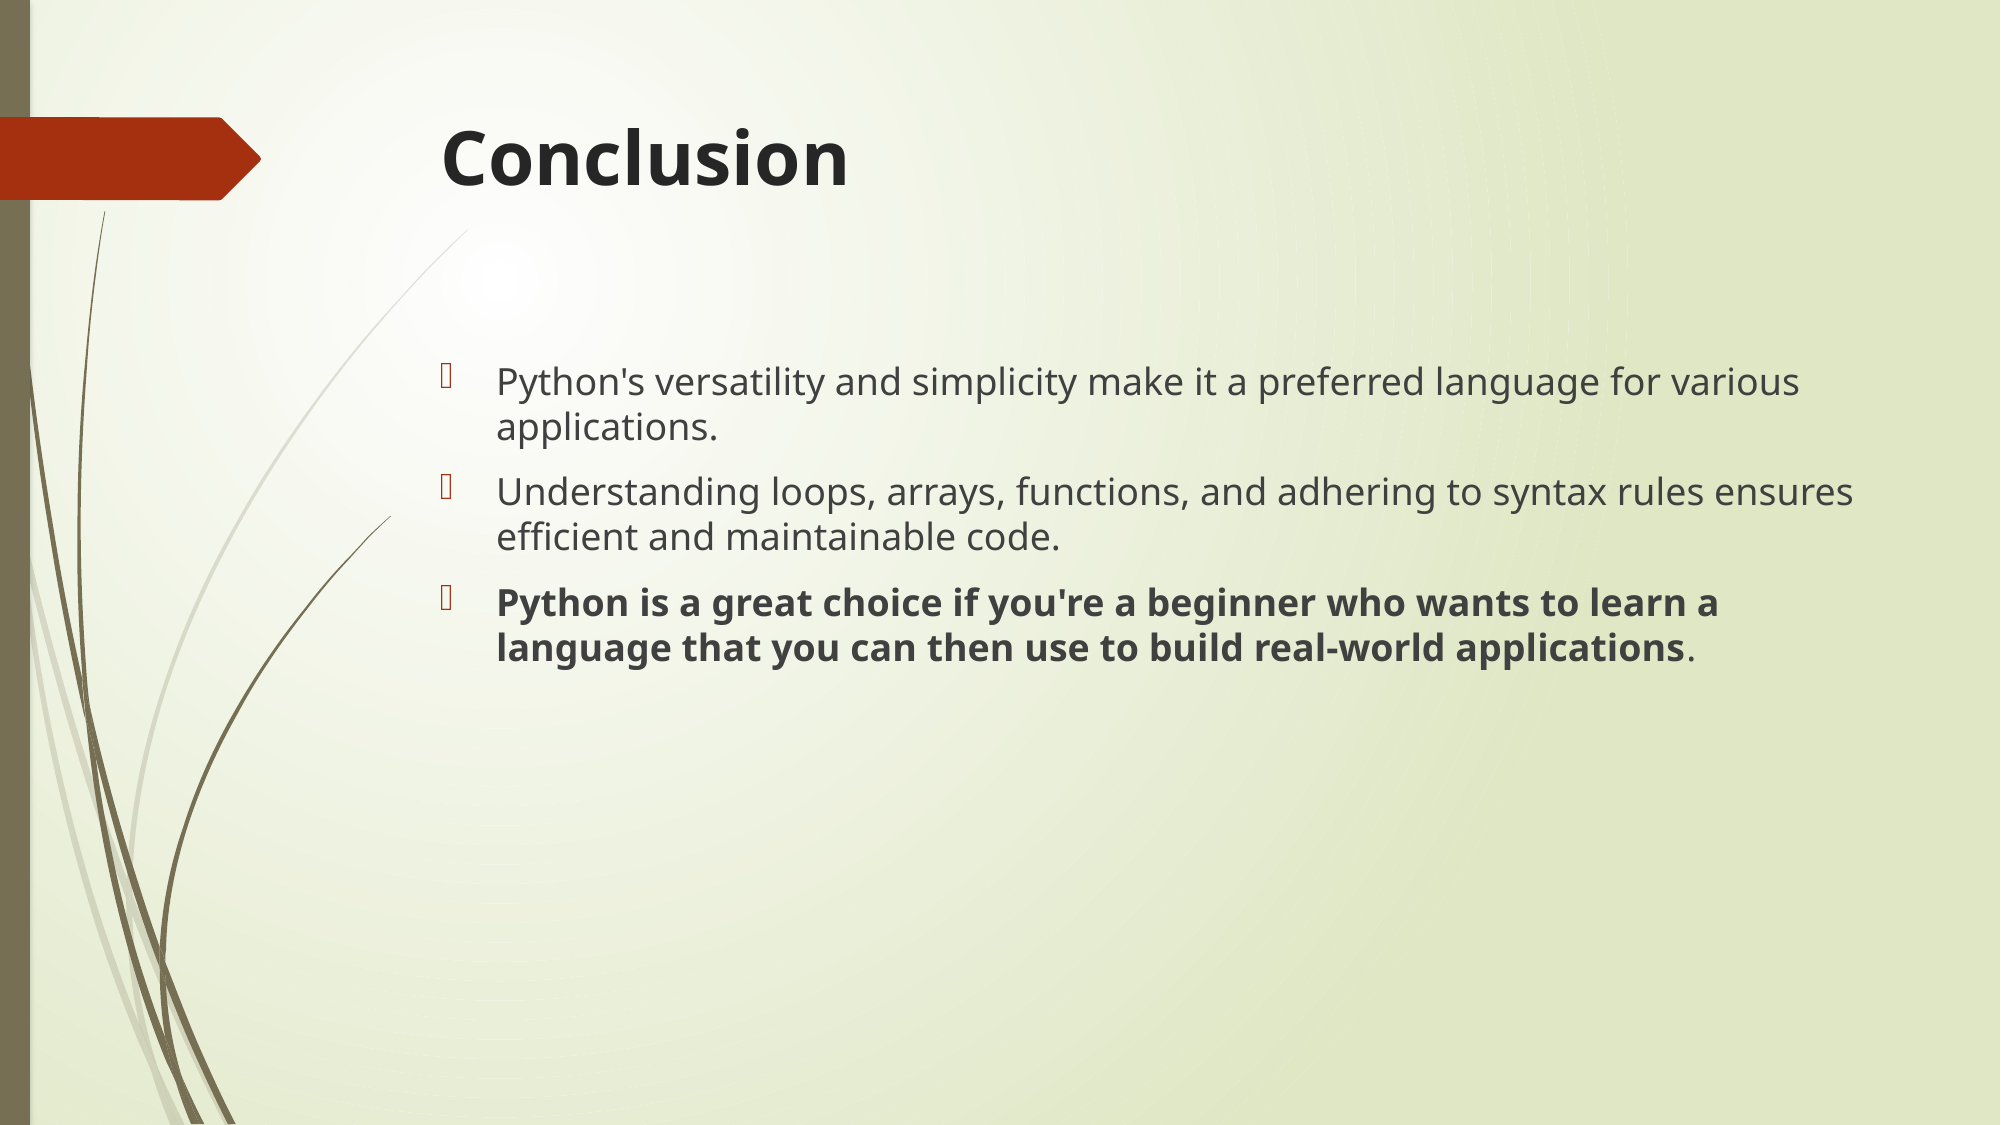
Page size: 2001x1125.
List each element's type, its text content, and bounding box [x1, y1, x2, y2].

title Conclusion [425, 102, 1888, 313]
list Python's versatility and simplicity make it a preferred language for various applications. Understanding loops, arrays, functions, and adhering to syntax rules ensures efficient and maintainable code. Python is a great choice if you're a beginner who wants to learn a language that you can then use to build real-world applications. [424, 350, 1888, 970]
